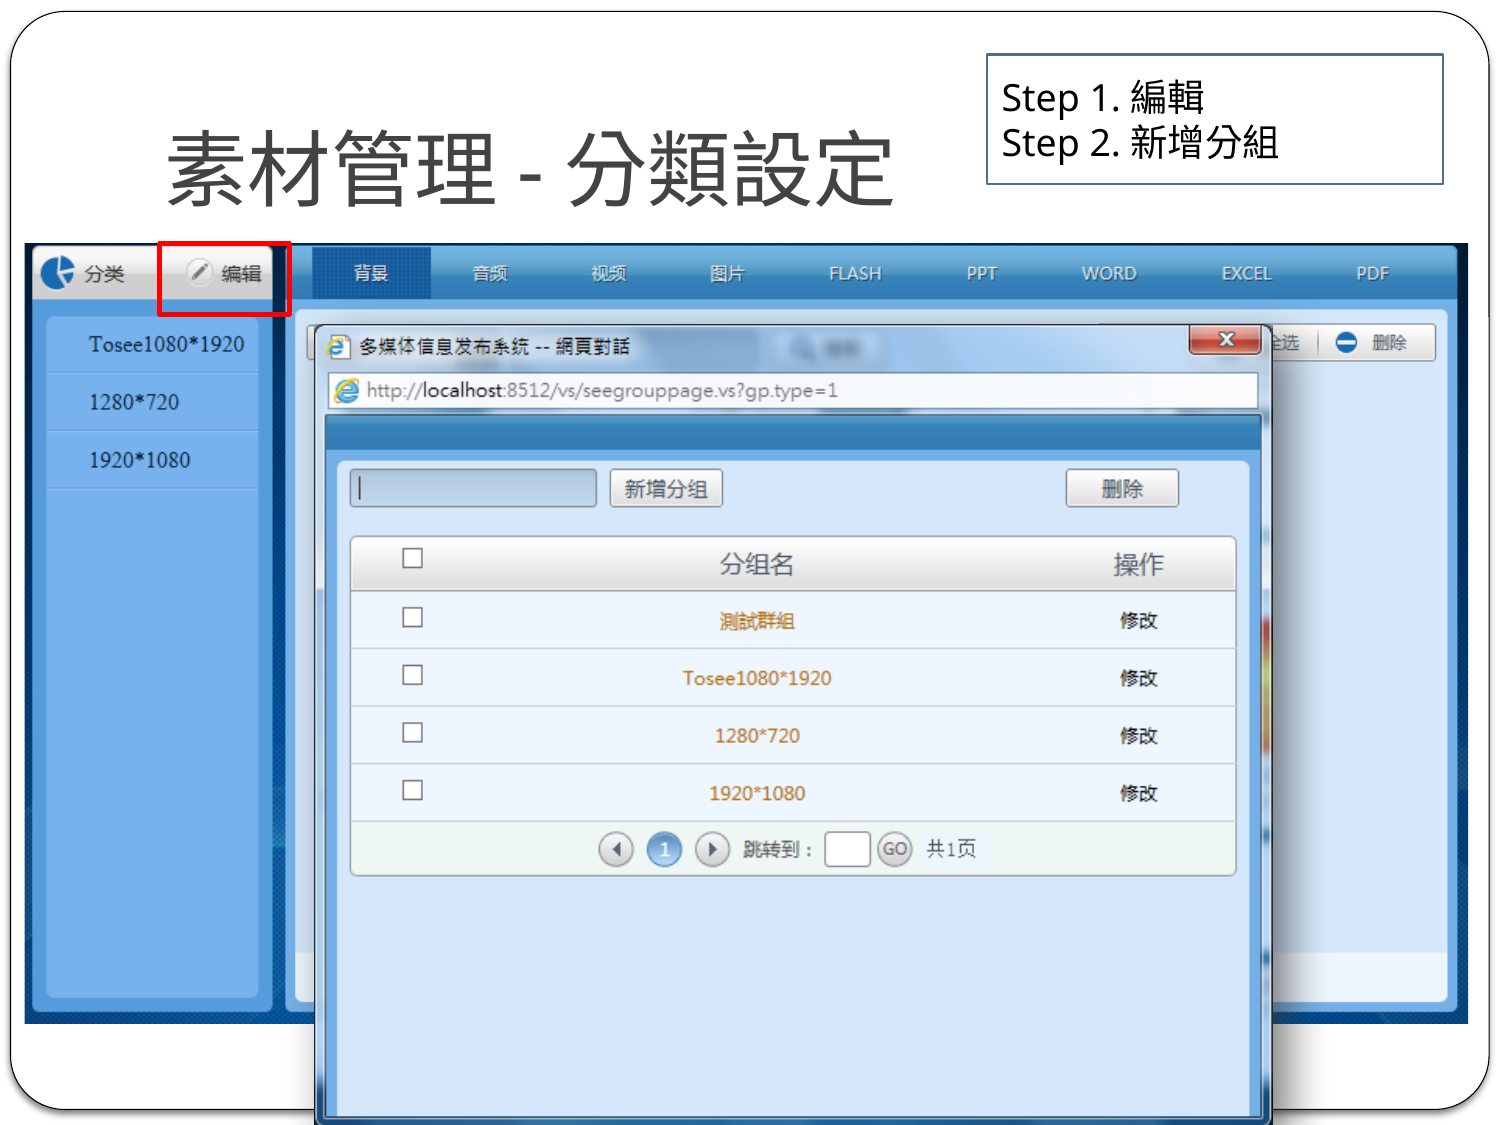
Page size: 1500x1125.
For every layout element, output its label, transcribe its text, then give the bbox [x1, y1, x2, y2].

text_box Step 1.編輯 Step 2.新增分組 [986, 53, 1444, 185]
picture [24, 243, 1469, 1125]
title 素材管理-分類設定 [150, 45, 1425, 233]
